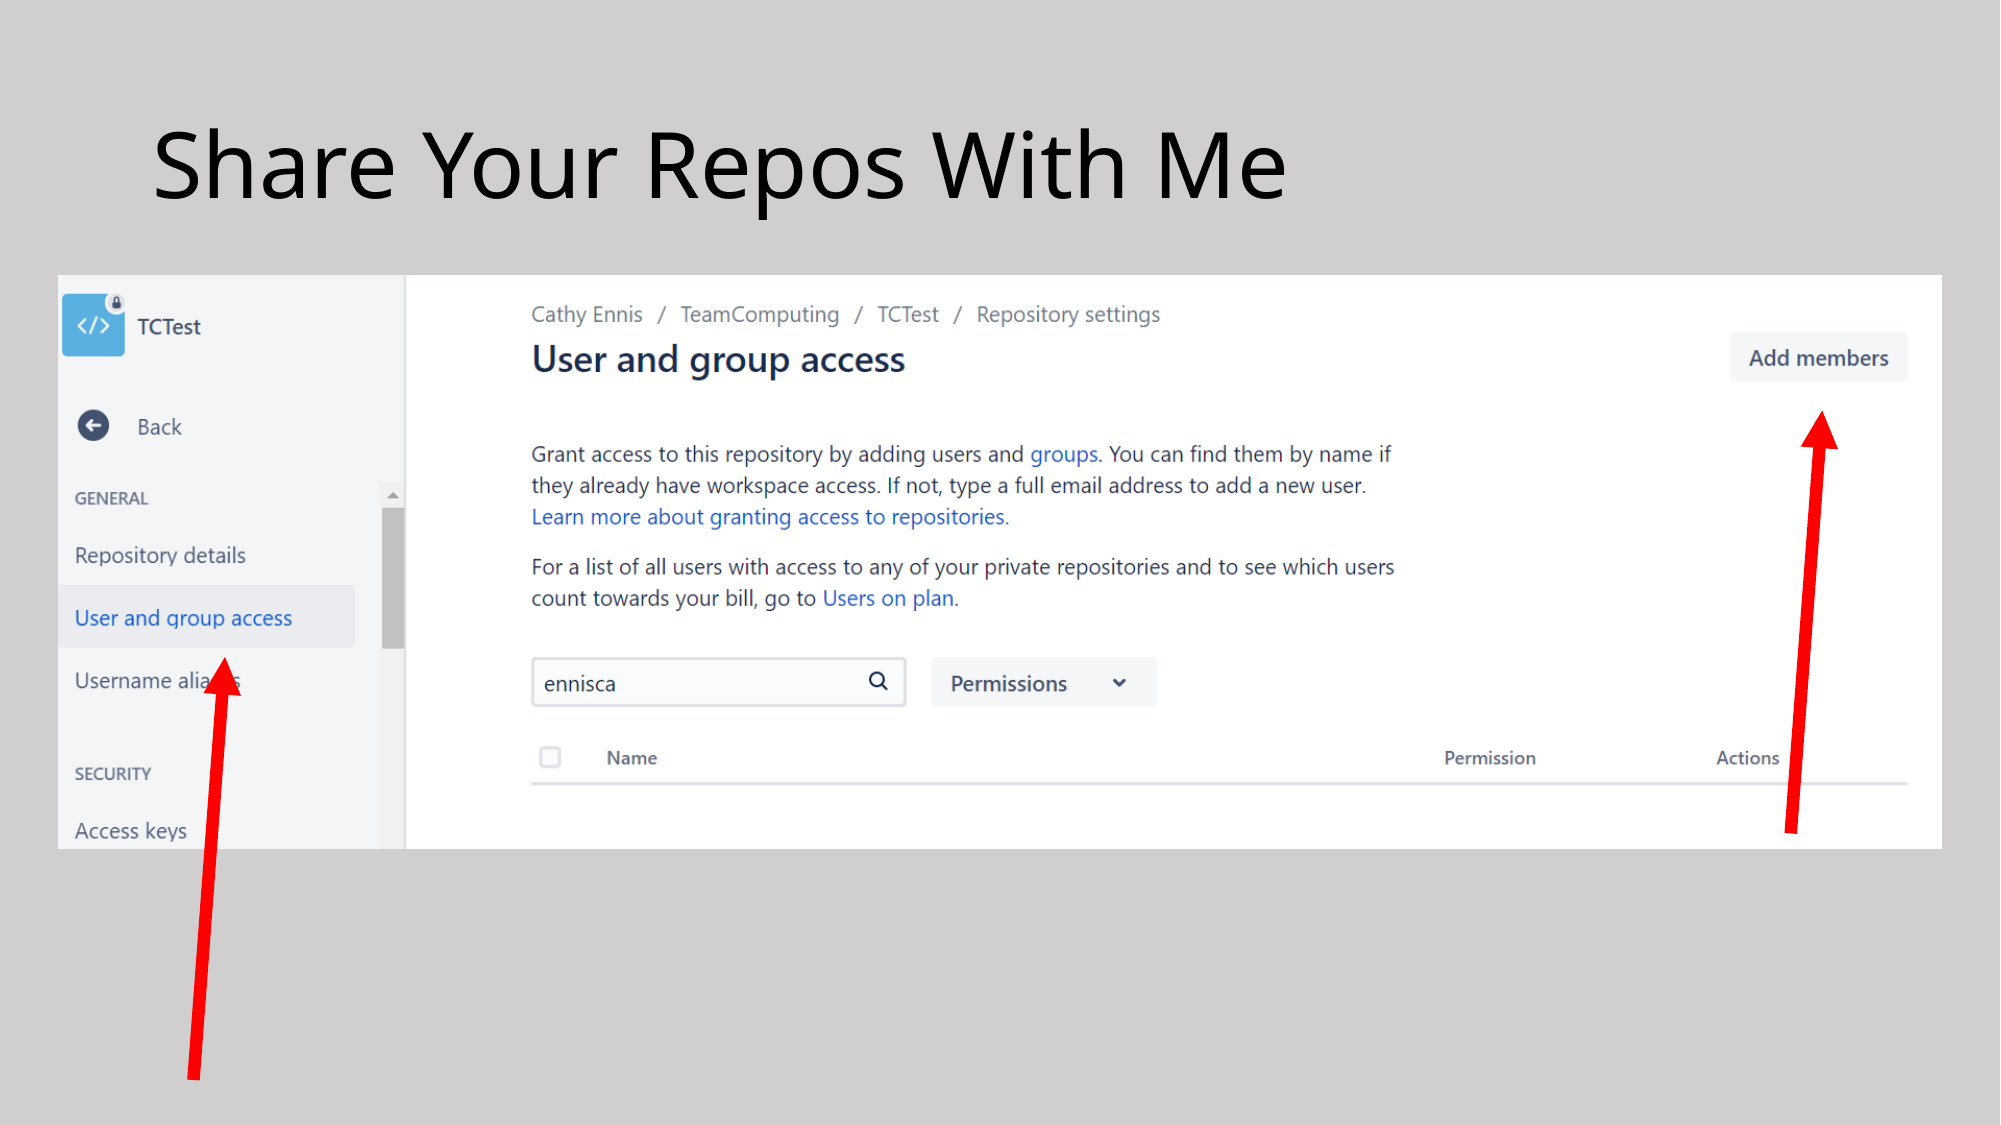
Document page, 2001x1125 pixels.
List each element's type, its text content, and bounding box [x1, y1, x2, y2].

picture [58, 275, 1942, 849]
title Share Your Repos With Me [137, 59, 1863, 275]
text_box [193, 656, 225, 1080]
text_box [1790, 410, 1823, 834]
